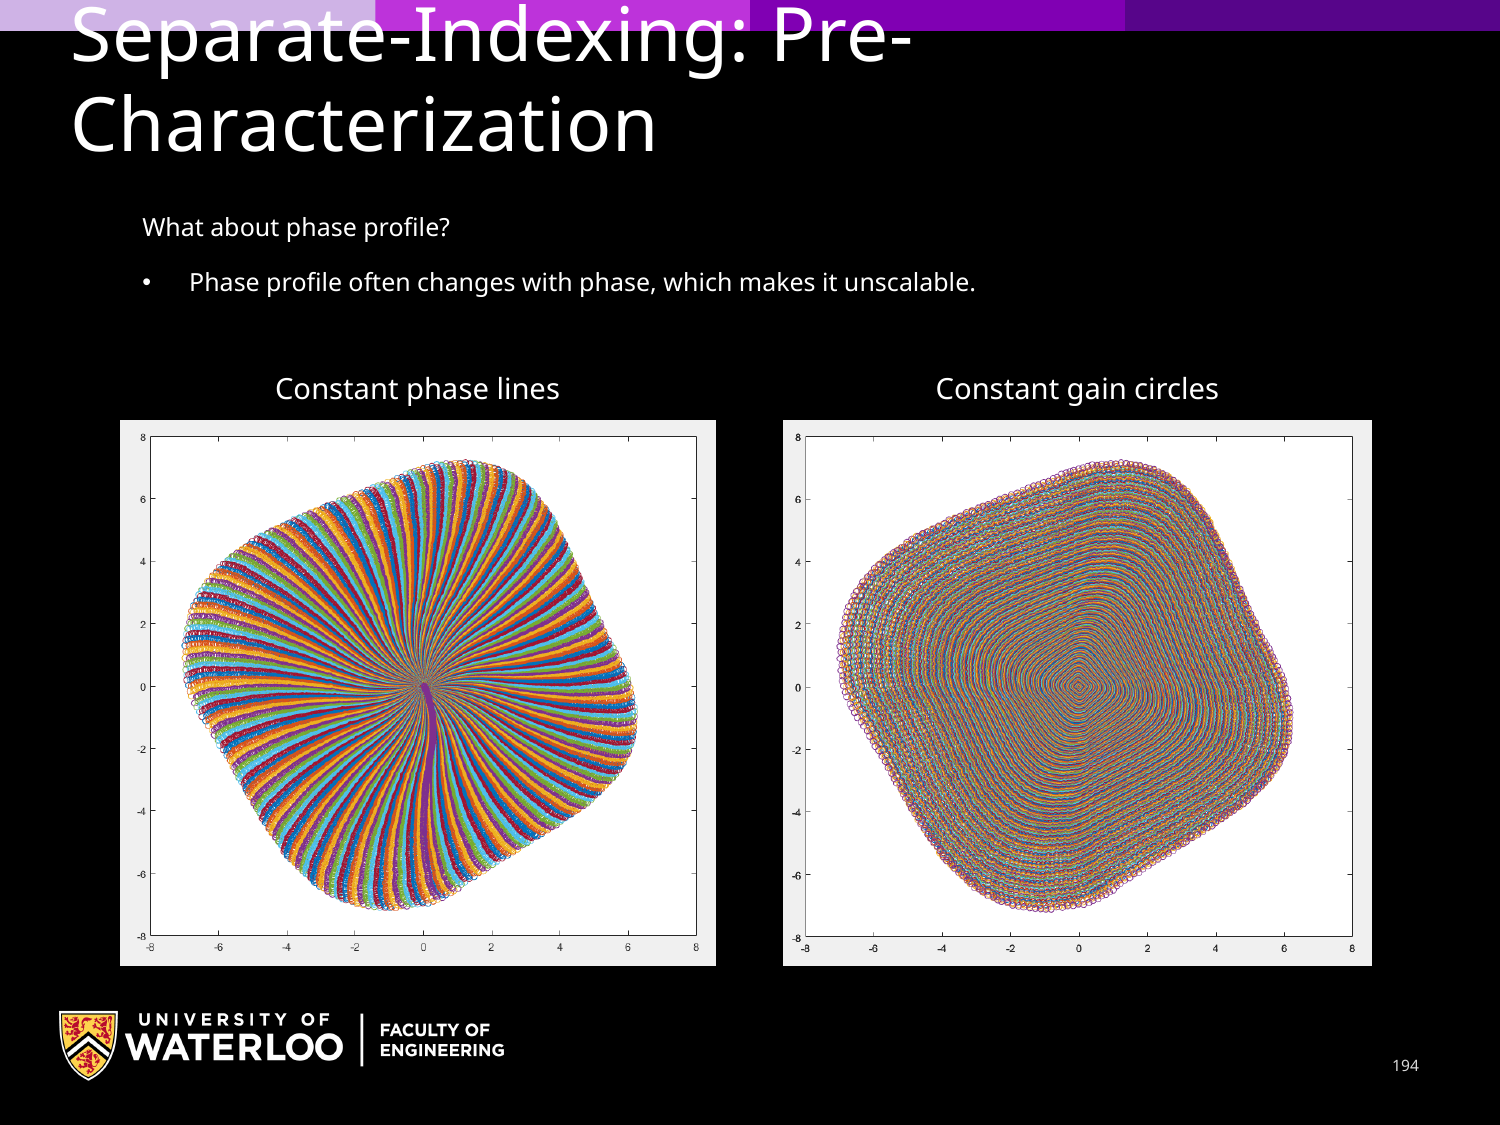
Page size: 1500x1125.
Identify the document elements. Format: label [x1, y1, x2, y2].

text_box [127, 204, 1288, 359]
picture [783, 420, 1372, 967]
slide_number [1371, 1046, 1440, 1088]
picture [0, 420, 716, 1125]
text_box [70, 75, 1364, 174]
text_box [161, 362, 674, 413]
text_box [857, 362, 1298, 413]
